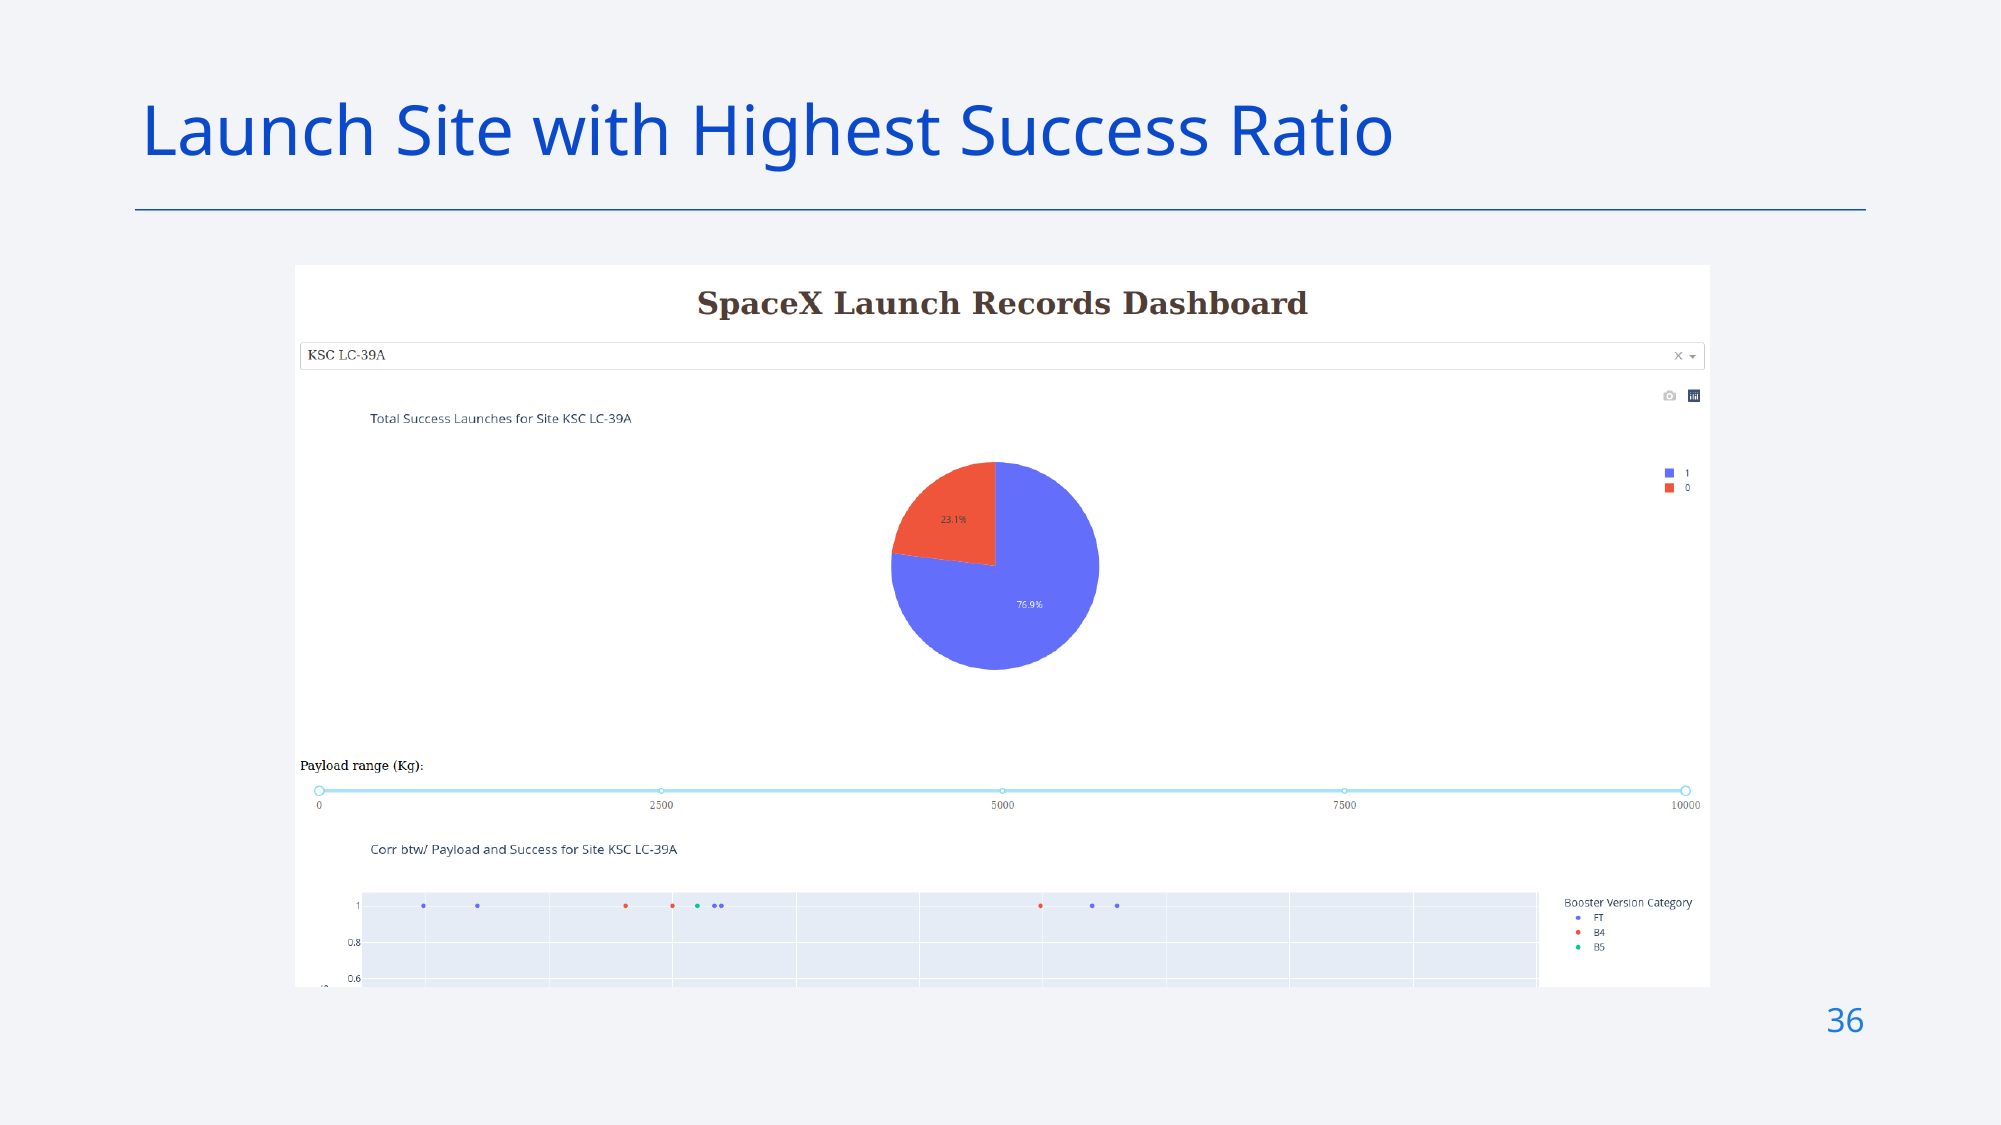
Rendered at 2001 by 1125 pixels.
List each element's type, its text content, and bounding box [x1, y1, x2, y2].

slide_number 35 [1429, 988, 1880, 1055]
picture [0, 0, 2001, 1125]
text_box Launch Site with Highest Success Ratio [126, 88, 1851, 179]
